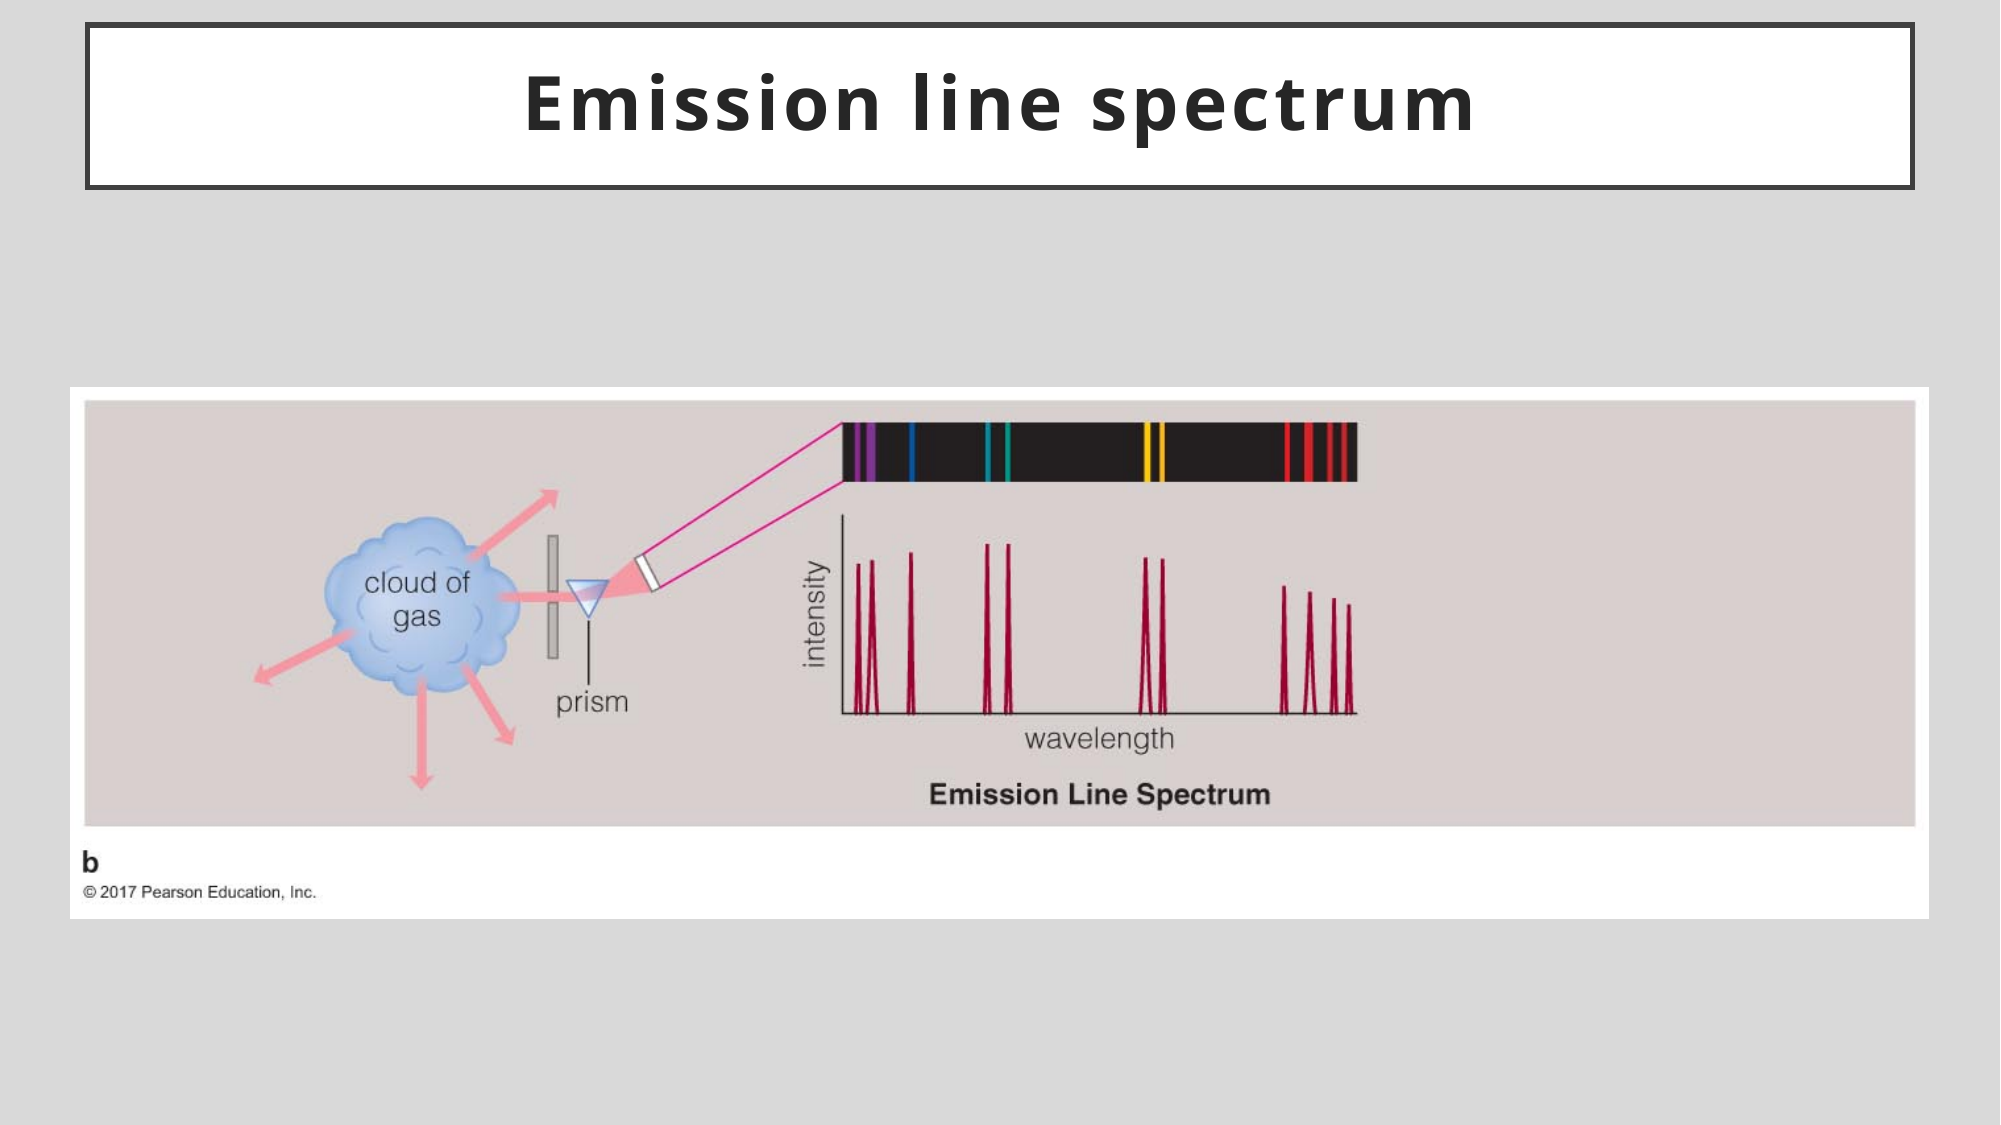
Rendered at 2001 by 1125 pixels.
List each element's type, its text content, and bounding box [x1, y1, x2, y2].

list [70, 387, 1929, 919]
title Emission line spectrum [85, 22, 1915, 190]
